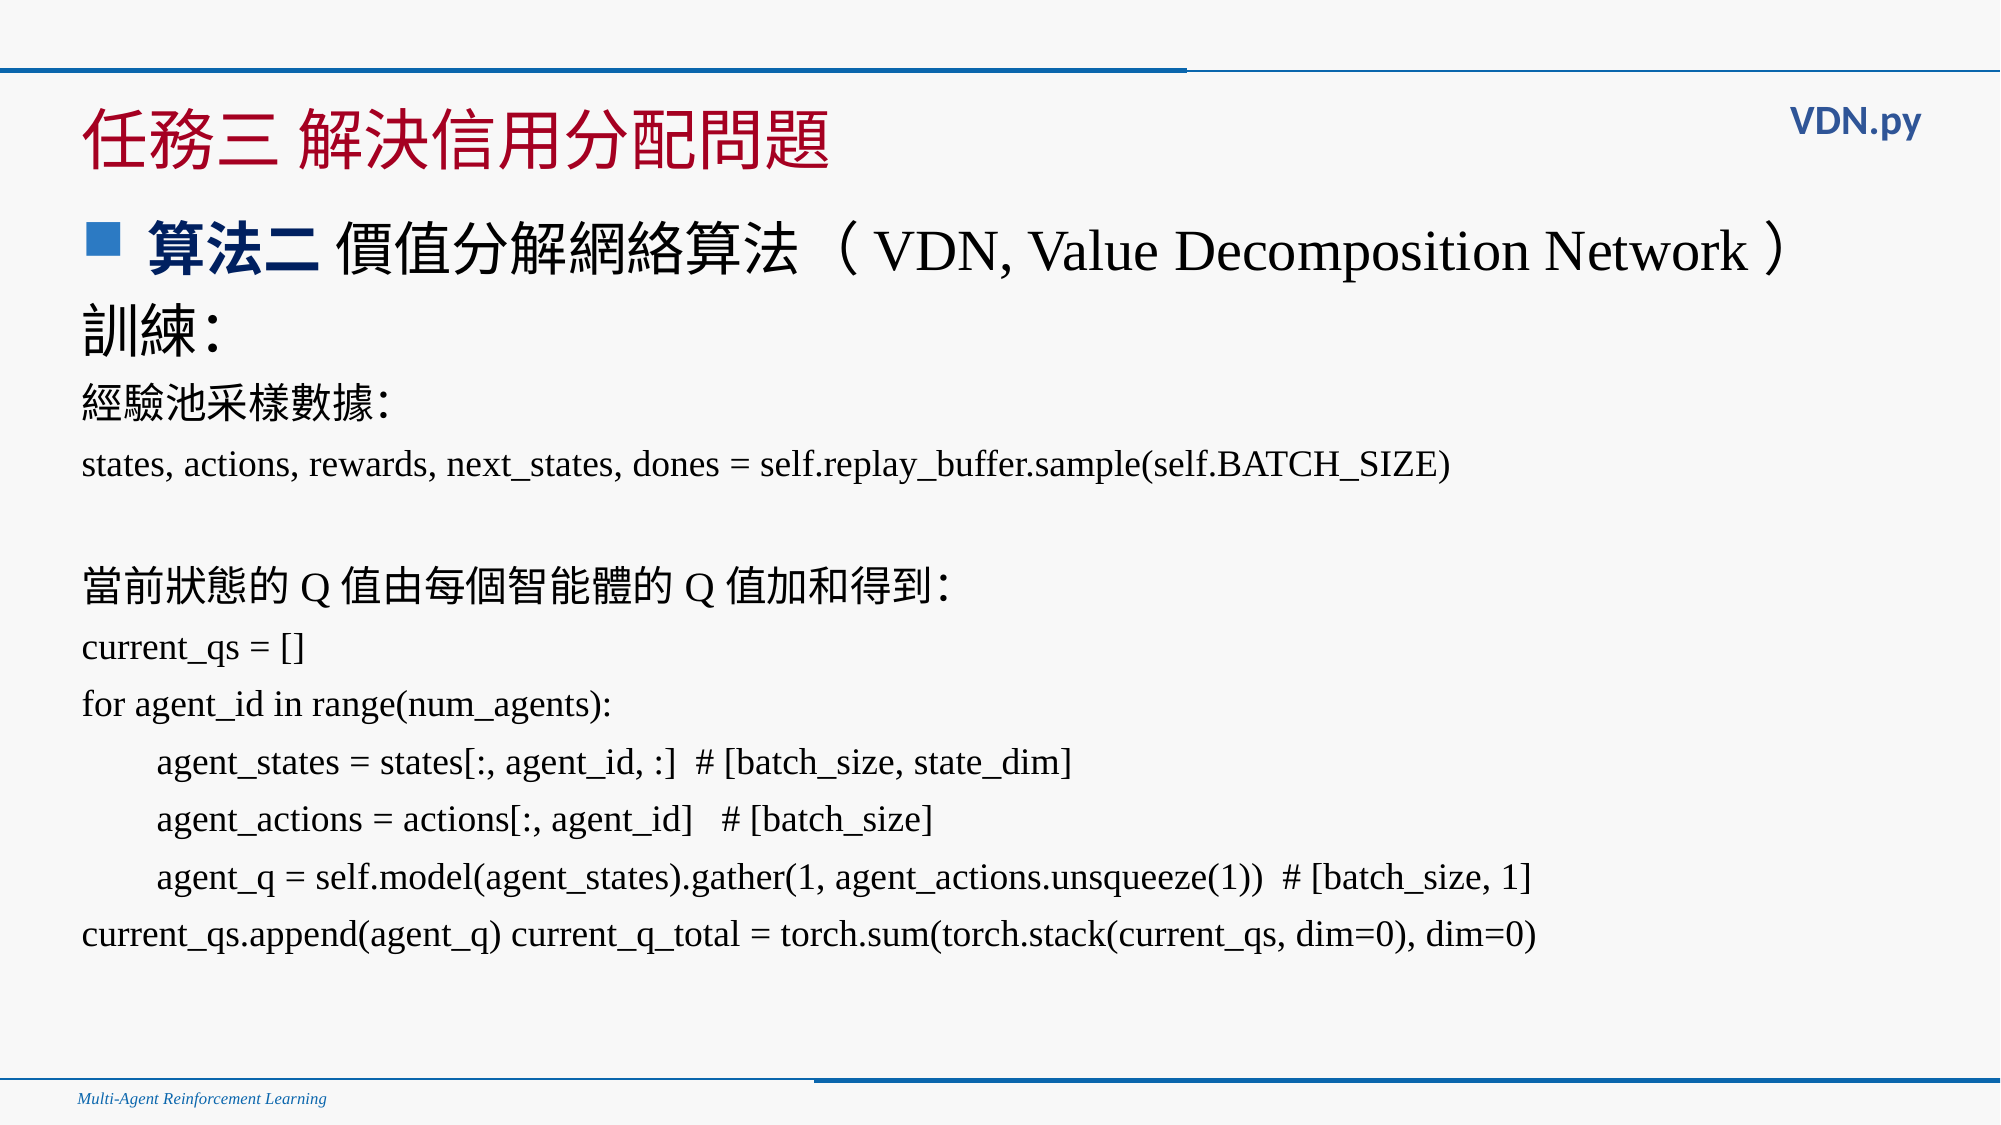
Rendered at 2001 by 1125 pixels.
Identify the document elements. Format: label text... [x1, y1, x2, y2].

list 任務三 解決信用分配問題 [66, 97, 1931, 178]
slide_number [1890, 1078, 1974, 1111]
list 算法二 價值分解網絡算法（VDN, Value Decomposition Network） 訓練： 經驗池采樣數據： states, actions, rewards, next_states, dones = self.replay_buffer.sample(self.BATCH_SIZE) 當前狀態的Q值由每個智能體的Q值加和得到： current_qs = [] for agent_id in range(num_agents): agent_states = states[:, agent_id, :] # [batch_size, state_dim] agent_actions = actions[:, agent_id] # [batch_size] agent_q = self.model(agent_states).gather(1, agent_actions.unsqueeze(1)) # [batch_size, 1] current_qs.append(agent_q) current_q_total = torch.sum(torch.stack(current_qs, dim=0), dim=0) [66, 204, 1931, 1051]
text_box VDN.py [1775, 85, 1984, 151]
